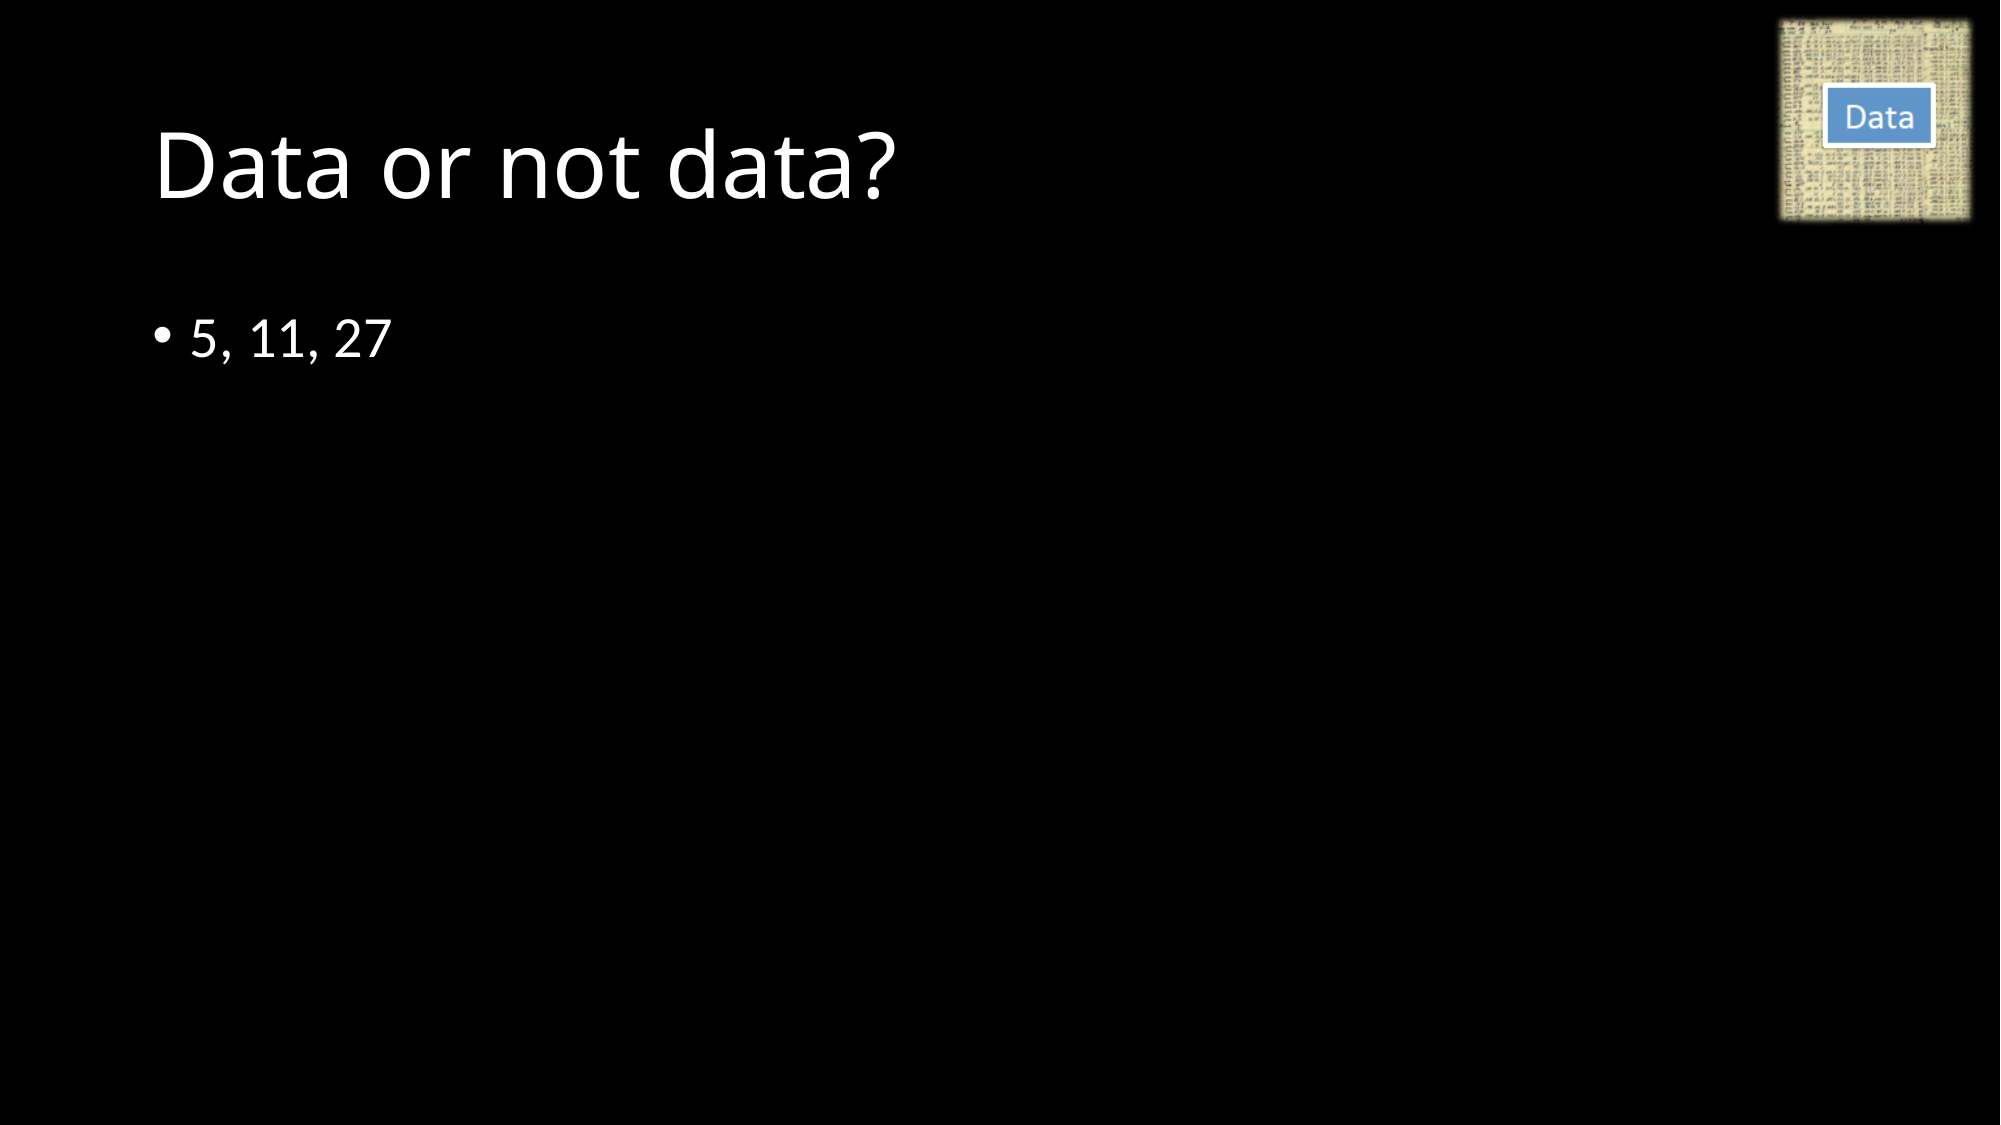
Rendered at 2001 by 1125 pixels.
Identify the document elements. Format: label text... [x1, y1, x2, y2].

picture [1759, 0, 2000, 236]
list 5, 11, 27 [137, 299, 1863, 1014]
title Data or not data? [137, 59, 1863, 278]
